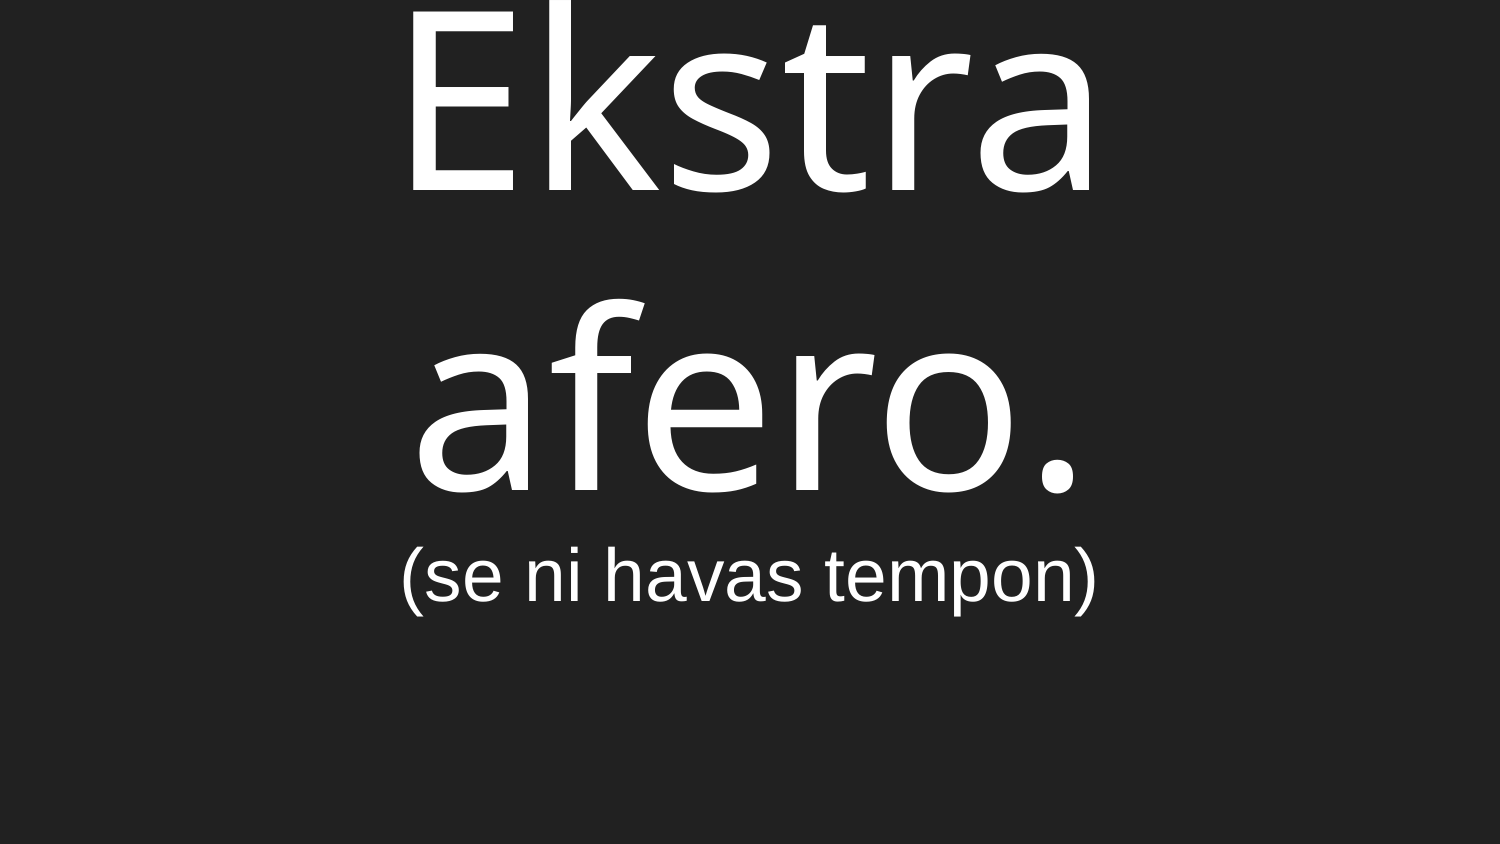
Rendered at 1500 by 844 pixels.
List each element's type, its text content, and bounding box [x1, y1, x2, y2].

title Ekstra afero. [51, 123, 1449, 556]
text_box (se ni havas tempon) [245, 511, 1255, 844]
